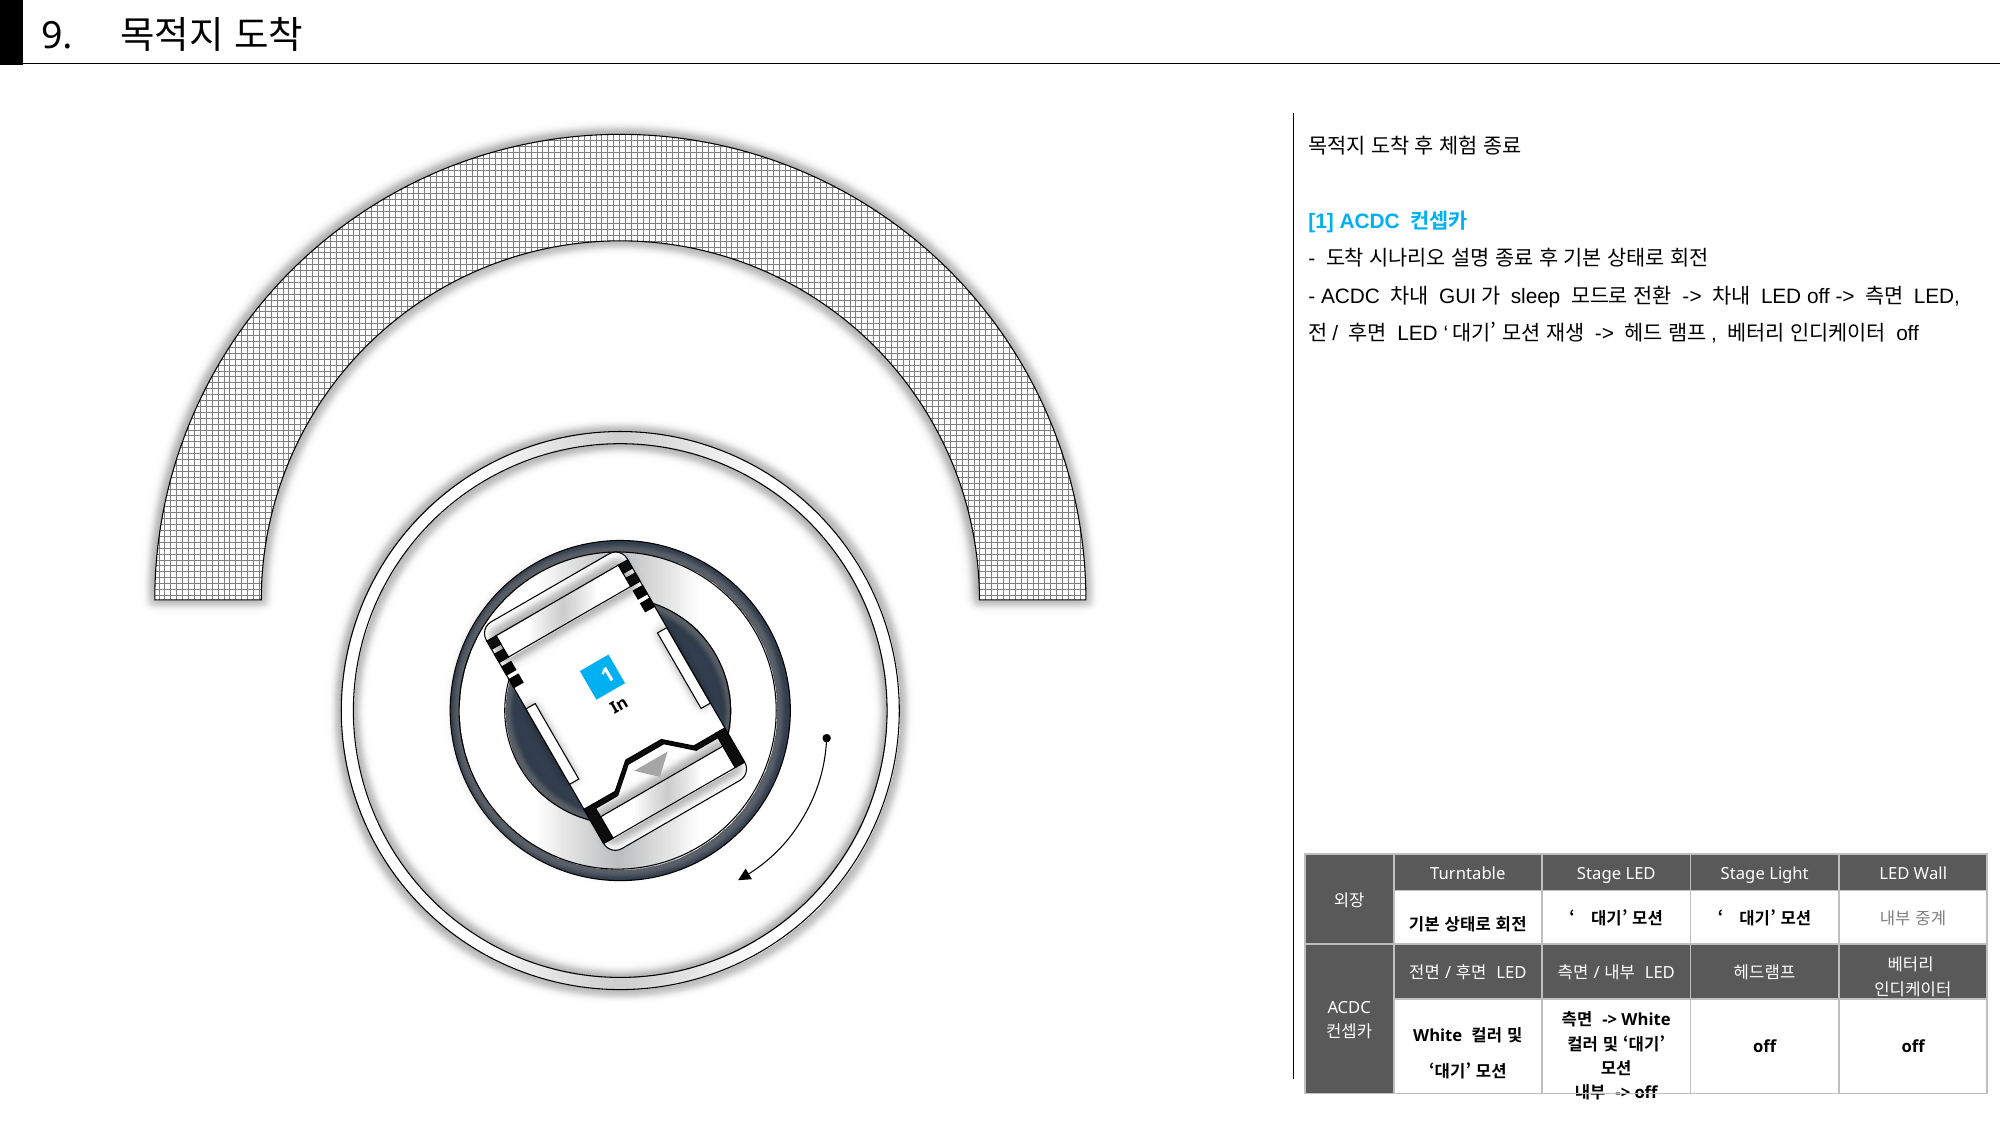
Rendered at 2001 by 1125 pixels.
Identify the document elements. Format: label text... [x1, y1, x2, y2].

text_box [340, 430, 901, 991]
table_cell ‘대기’ 모션 [1691, 891, 1838, 943]
text_box [458, 620, 486, 801]
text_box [0, 0, 2000, 64]
table_cell off [1840, 1000, 1986, 1093]
table_header Stage LED [1543, 855, 1690, 890]
text_box [561, 551, 612, 561]
table_cell 내부 중계 [1840, 891, 1986, 943]
table_cell 전면/후면 LED [1395, 945, 1541, 998]
text_box [153, 133, 1087, 601]
table_cell ‘대기’ 모션 [1543, 891, 1690, 943]
table_header Stage Light [1691, 855, 1838, 890]
text_box [614, 550, 674, 561]
table_cell White 컬러 및 ‘대기’ 모션 [1395, 1000, 1541, 1093]
table_header Turntable [1395, 855, 1541, 890]
table_cell ACDC 컨셉카 [1306, 945, 1393, 1093]
text_box [577, 539, 704, 561]
table_header 외장 [1306, 855, 1393, 943]
table_cell 기본 상태로 회전 [1395, 891, 1541, 943]
table_cell off [1691, 1000, 1838, 1093]
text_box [486, 561, 827, 901]
text_box 목적지 도착 후 체험 종료 [1] ACDC 컨셉카 - 도착 시나리오 설명 종료 후 기본 상태로 회전 - ACDC 차내 GUI가 sleep 모드로 전환 -> 차내 LED off -> 측면 LED, 전/ 후면 LED ‘대기’ 모션 재생 -> 헤드 램프, 베터리 인디케이터 off [1294, 112, 2000, 353]
table_header LED Wall [1840, 855, 1986, 890]
table_cell 베터리 인디케이터 [1840, 945, 1986, 998]
table_cell 헤드램프 [1691, 945, 1838, 998]
table_cell 측면 -> White 컬러 및 ‘대기’ 모션 내부 -> off [1543, 1000, 1690, 1093]
table_cell 측면/내부 LED [1543, 945, 1690, 998]
